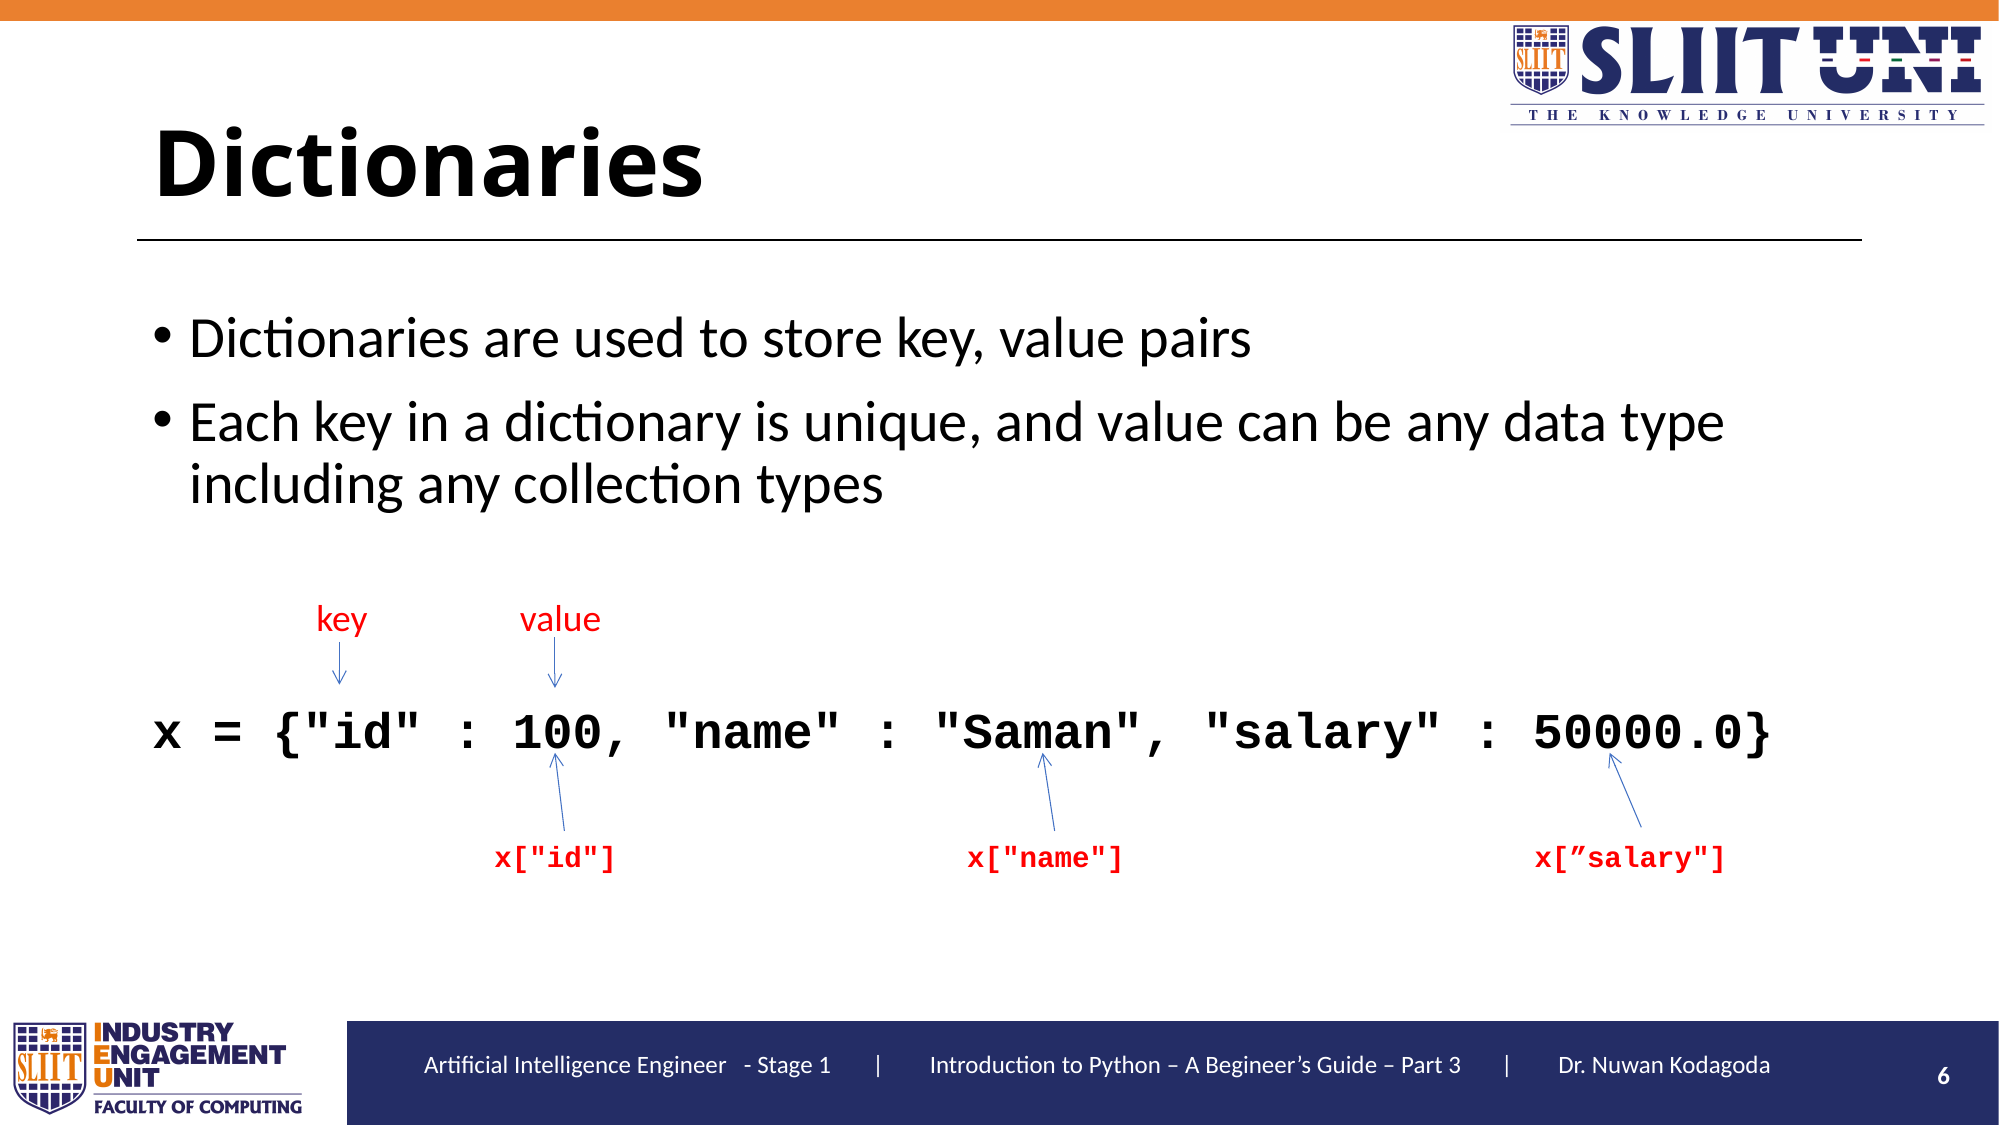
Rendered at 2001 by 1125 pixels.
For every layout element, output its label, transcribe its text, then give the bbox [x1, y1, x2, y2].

text_box key [301, 586, 383, 646]
text_box x[”salary"] [1519, 830, 1760, 881]
list Dictionaries are used to store key, value pairs Each key in a dictionary is unique, and value can be any data type including any collection types x = {"id" : 100, "name" : "Saman", "salary" : 50000.0} [137, 299, 1863, 1014]
picture [7, 1019, 308, 1119]
picture [1500, 21, 1992, 133]
text_box x["id"] [479, 830, 650, 881]
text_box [1609, 752, 1642, 828]
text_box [554, 752, 565, 831]
slide_number 6 [1862, 1044, 1965, 1105]
title Dictionaries [137, 57, 1863, 276]
text_box x["name"] [952, 830, 1158, 881]
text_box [1042, 752, 1055, 831]
text_box value [505, 586, 617, 646]
